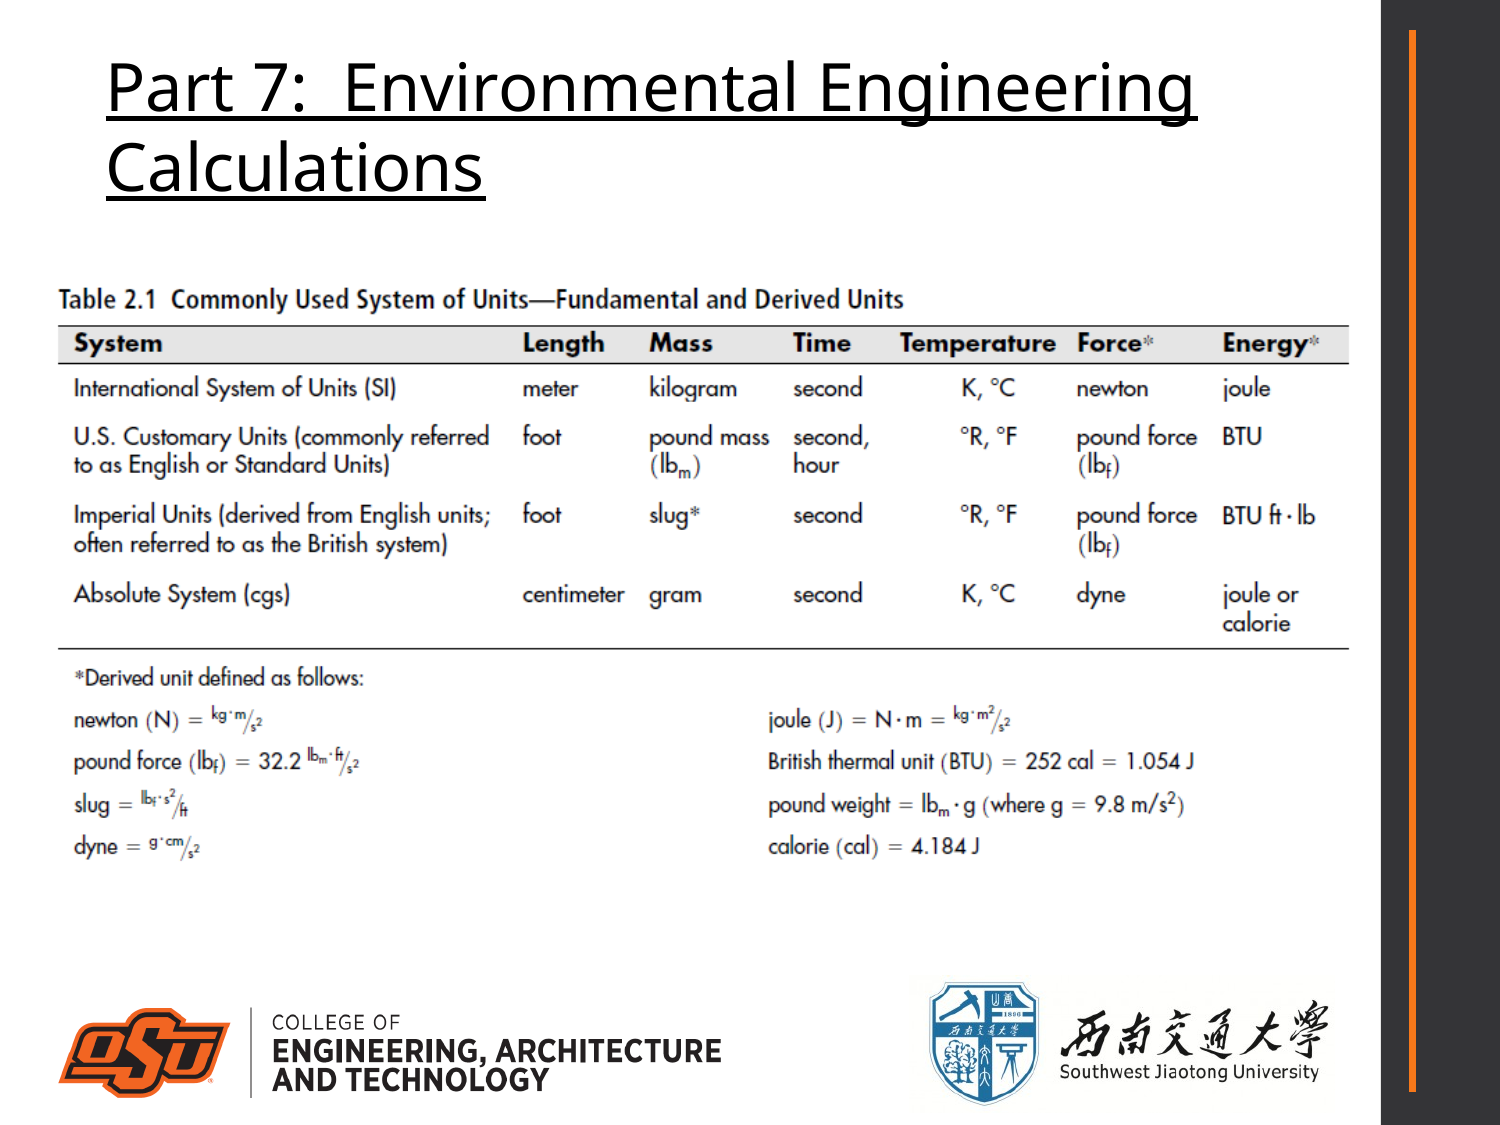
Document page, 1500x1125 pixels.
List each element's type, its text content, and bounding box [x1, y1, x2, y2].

text_box Part 7: Environmental Engineering Calculations [90, 37, 1370, 271]
picture [49, 1000, 726, 1117]
picture [909, 974, 1335, 1113]
picture [43, 274, 1370, 876]
